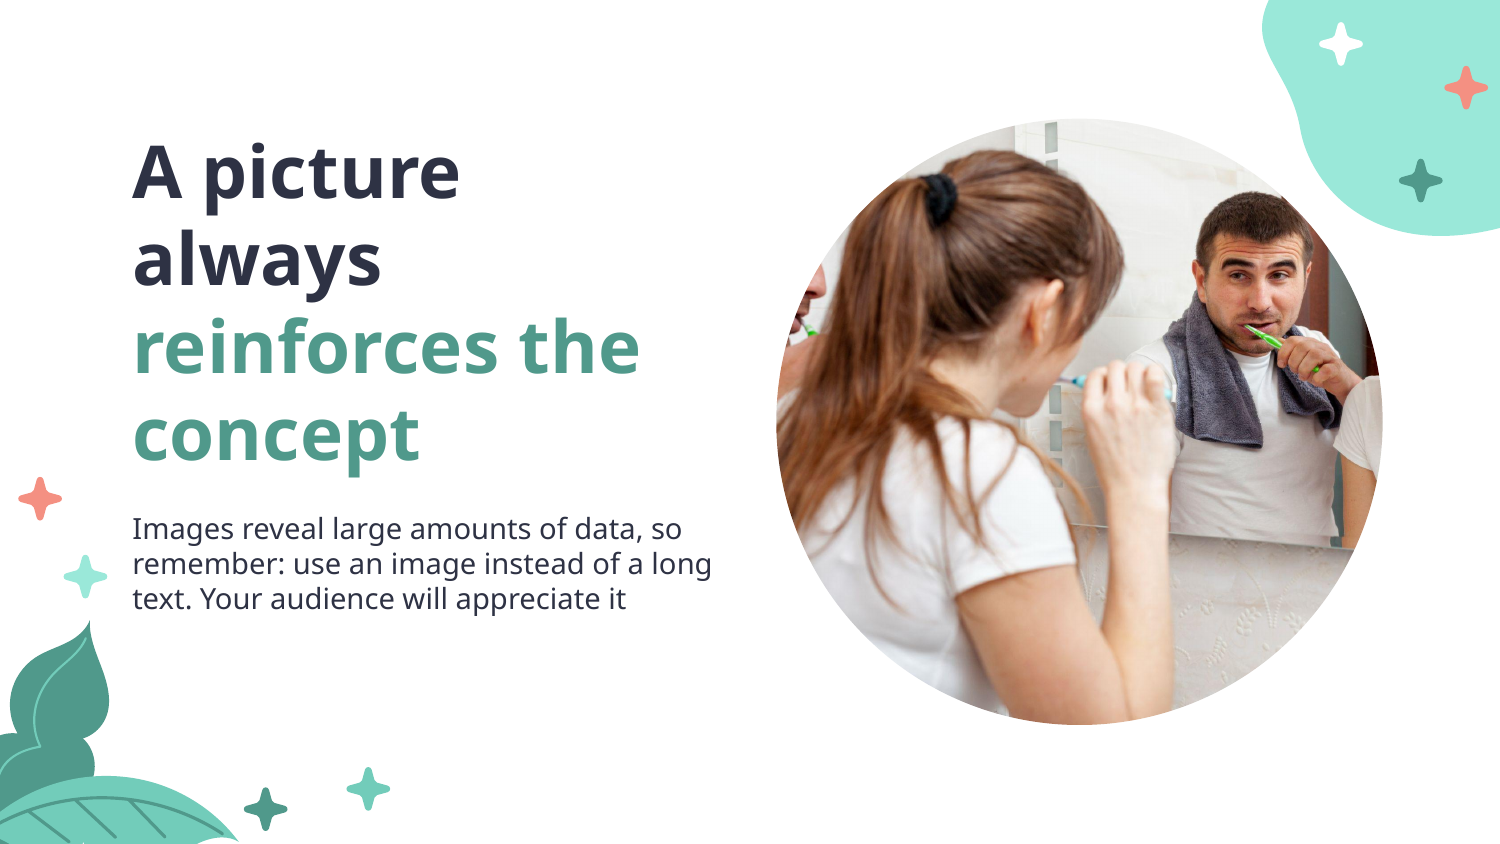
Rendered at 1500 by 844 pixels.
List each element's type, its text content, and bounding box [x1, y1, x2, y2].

subtitle Images reveal large amounts of data, so remember: use an image instead of a long text. Your audience will appreciate it [117, 495, 740, 626]
title A picture always reinforces the concept [117, 217, 740, 491]
picture [776, 118, 1383, 726]
